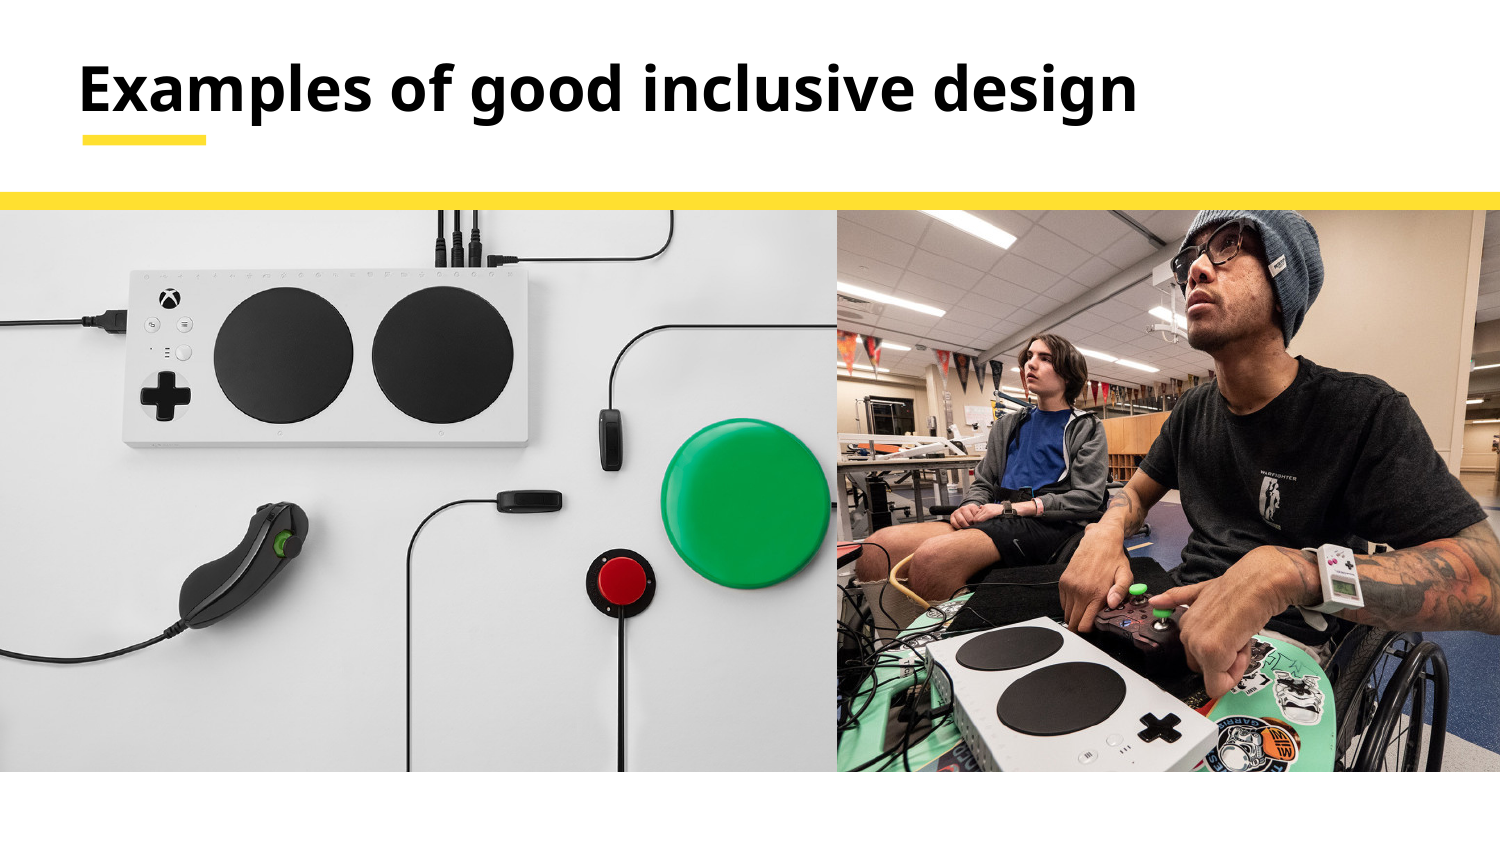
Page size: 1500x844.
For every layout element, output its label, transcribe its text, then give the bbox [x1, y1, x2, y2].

picture [0, 210, 1500, 772]
title Examples of good inclusive design [62, 34, 1324, 112]
